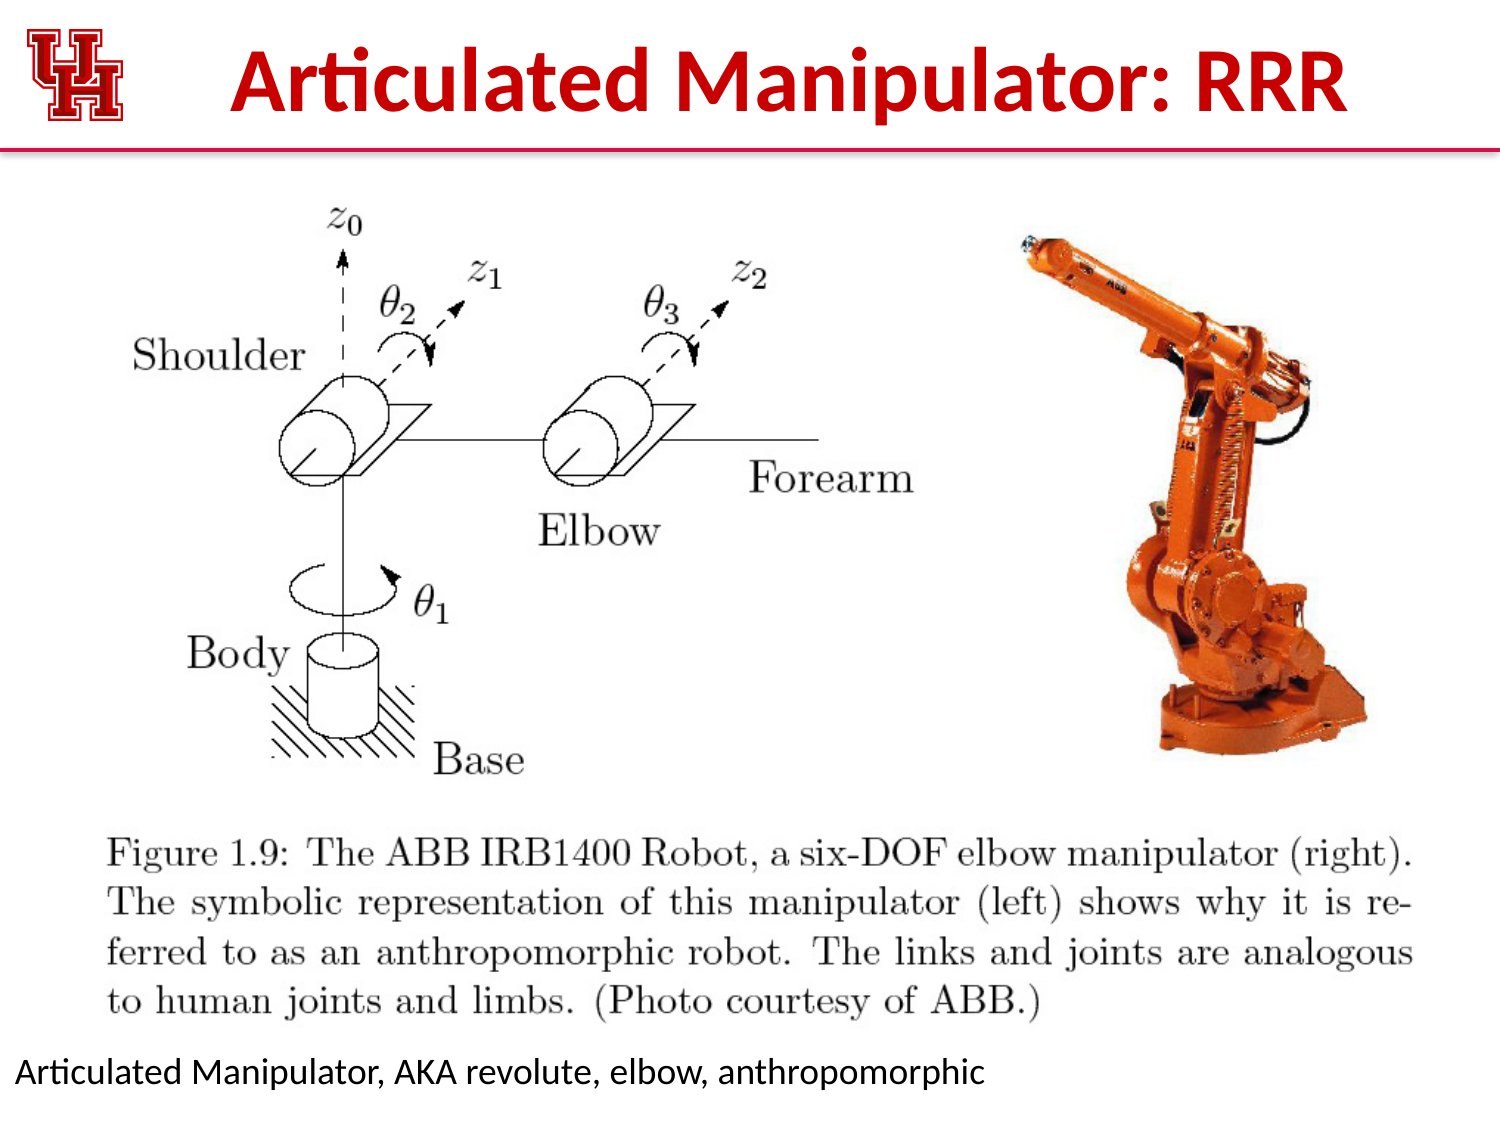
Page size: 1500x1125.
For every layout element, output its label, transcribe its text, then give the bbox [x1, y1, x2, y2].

text_box Articulated Manipulator, AKA revolute, elbow, anthropomorphic [0, 1039, 1500, 1099]
title Articulated Manipulator: RRR [157, 0, 1425, 150]
picture [27, 29, 123, 121]
picture [80, 201, 1432, 1034]
